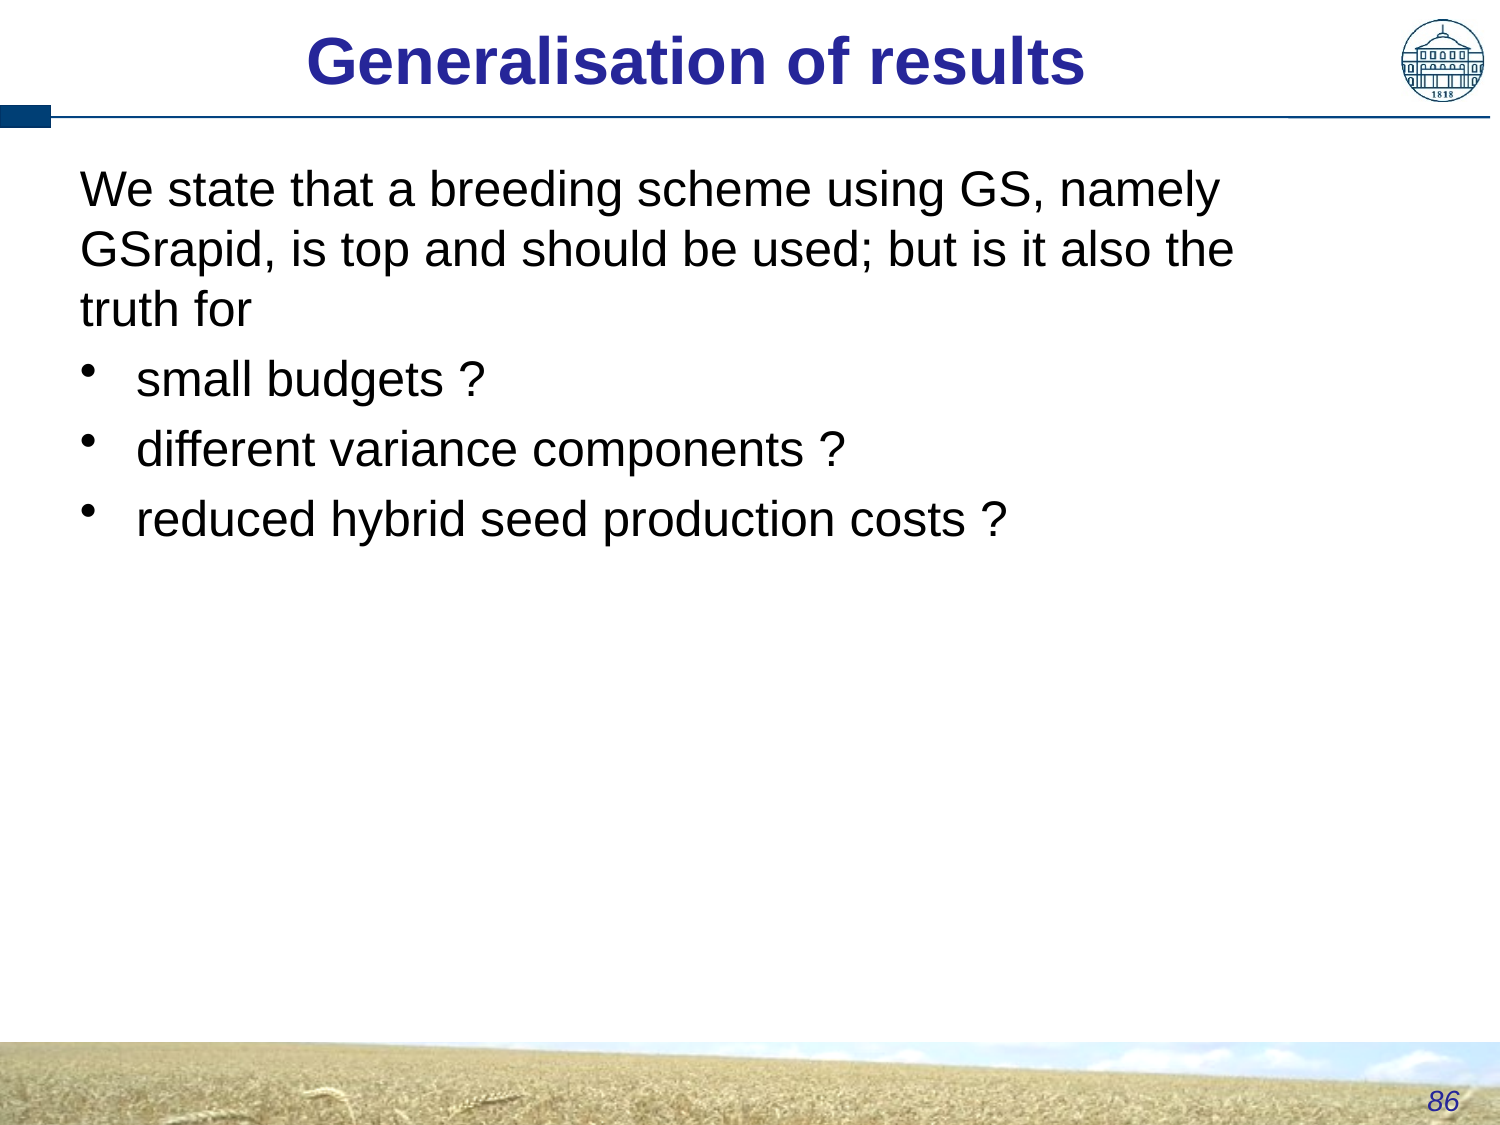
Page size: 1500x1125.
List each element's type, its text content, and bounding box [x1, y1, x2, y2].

text_box We state that a breeding scheme using GS, namely GSrapid, is top and should be used; but is it also the truth for small budgets ? different variance components ? reduced hybrid seed production costs ? [64, 148, 1353, 882]
picture [1447, 19, 1485, 102]
text_box [0, 1042, 1500, 1125]
text_box Generalisation of results [0, 0, 1447, 133]
slide_number 86 [1162, 1074, 1476, 1125]
